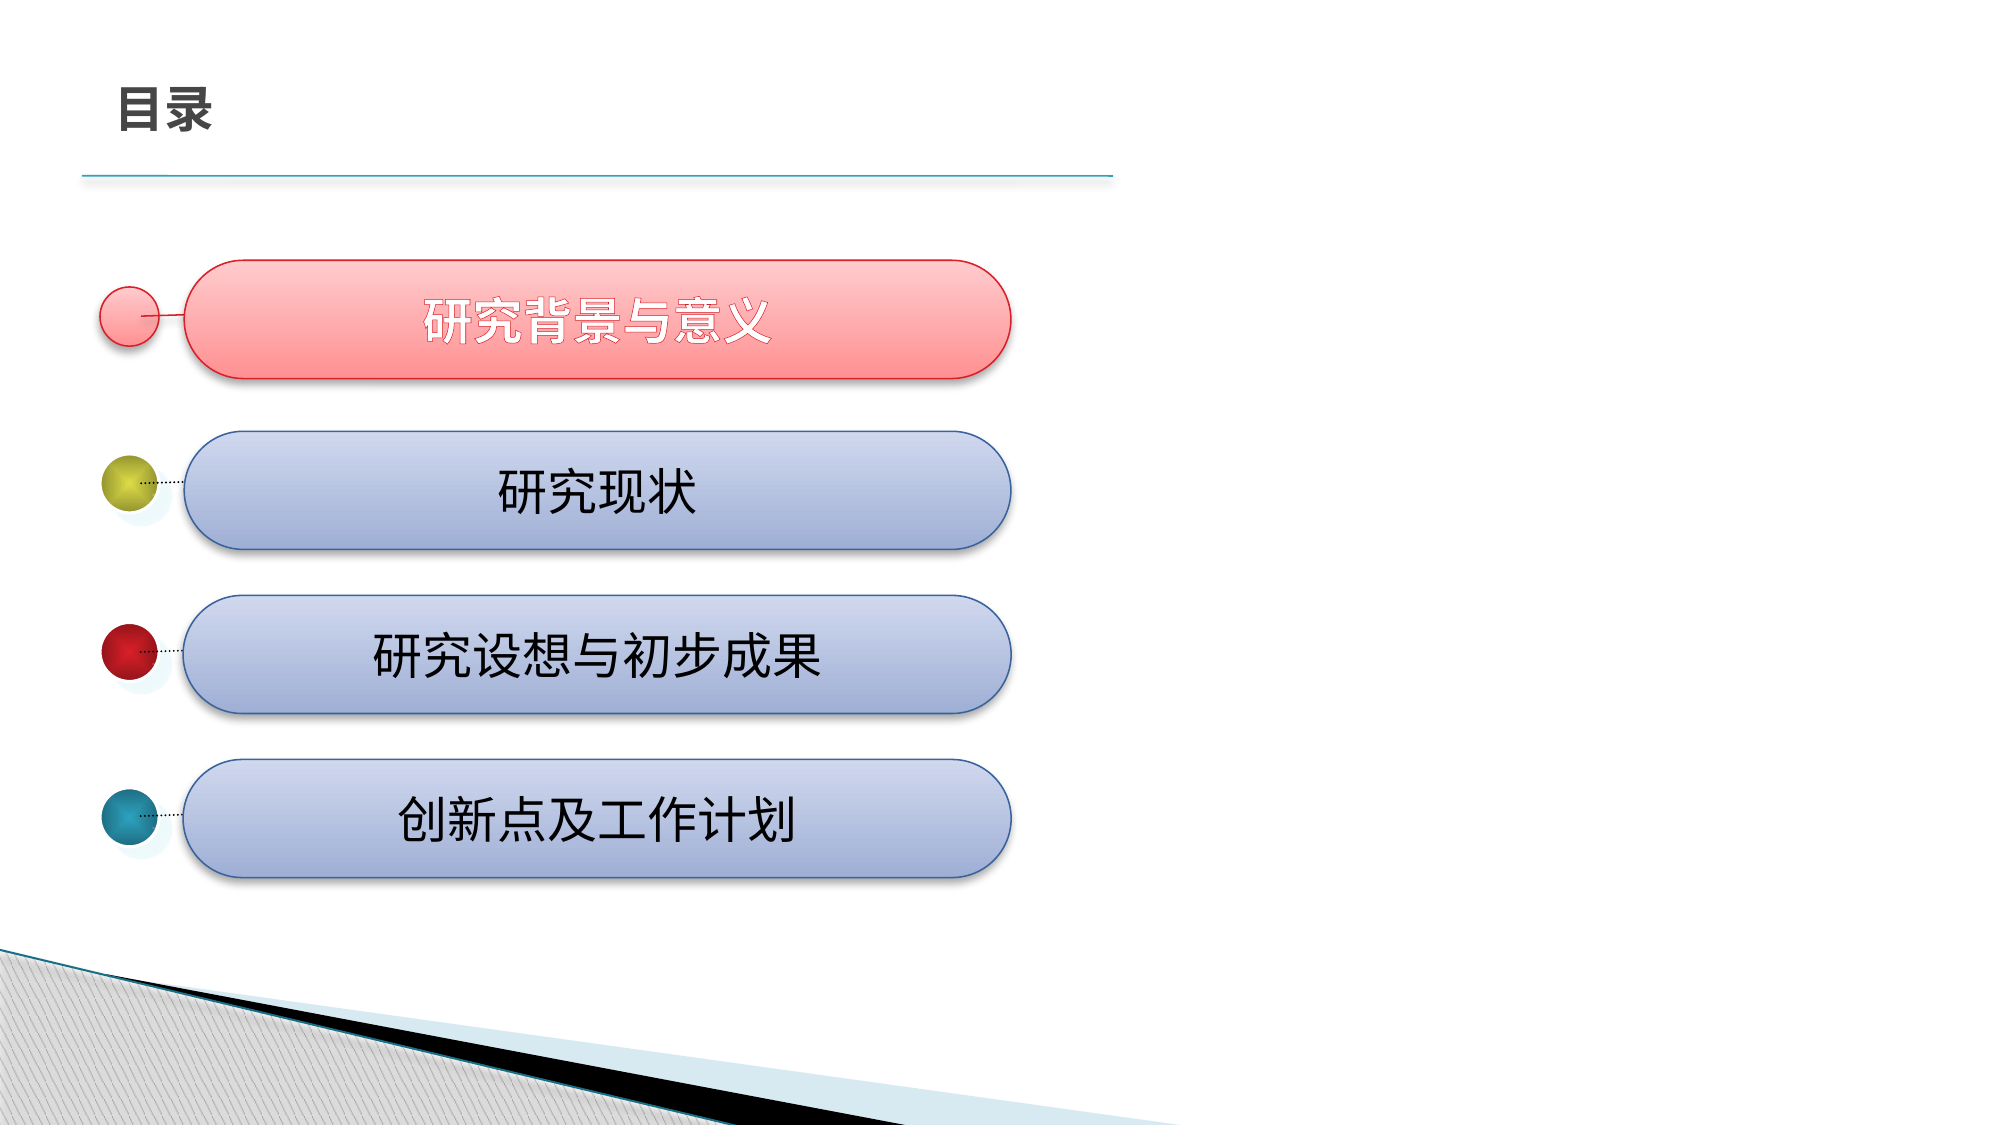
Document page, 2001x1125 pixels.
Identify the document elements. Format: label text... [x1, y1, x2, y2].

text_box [99, 259, 1012, 379]
title 目录 [99, 13, 1900, 202]
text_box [99, 431, 1012, 550]
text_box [99, 595, 1012, 714]
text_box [99, 759, 1012, 878]
